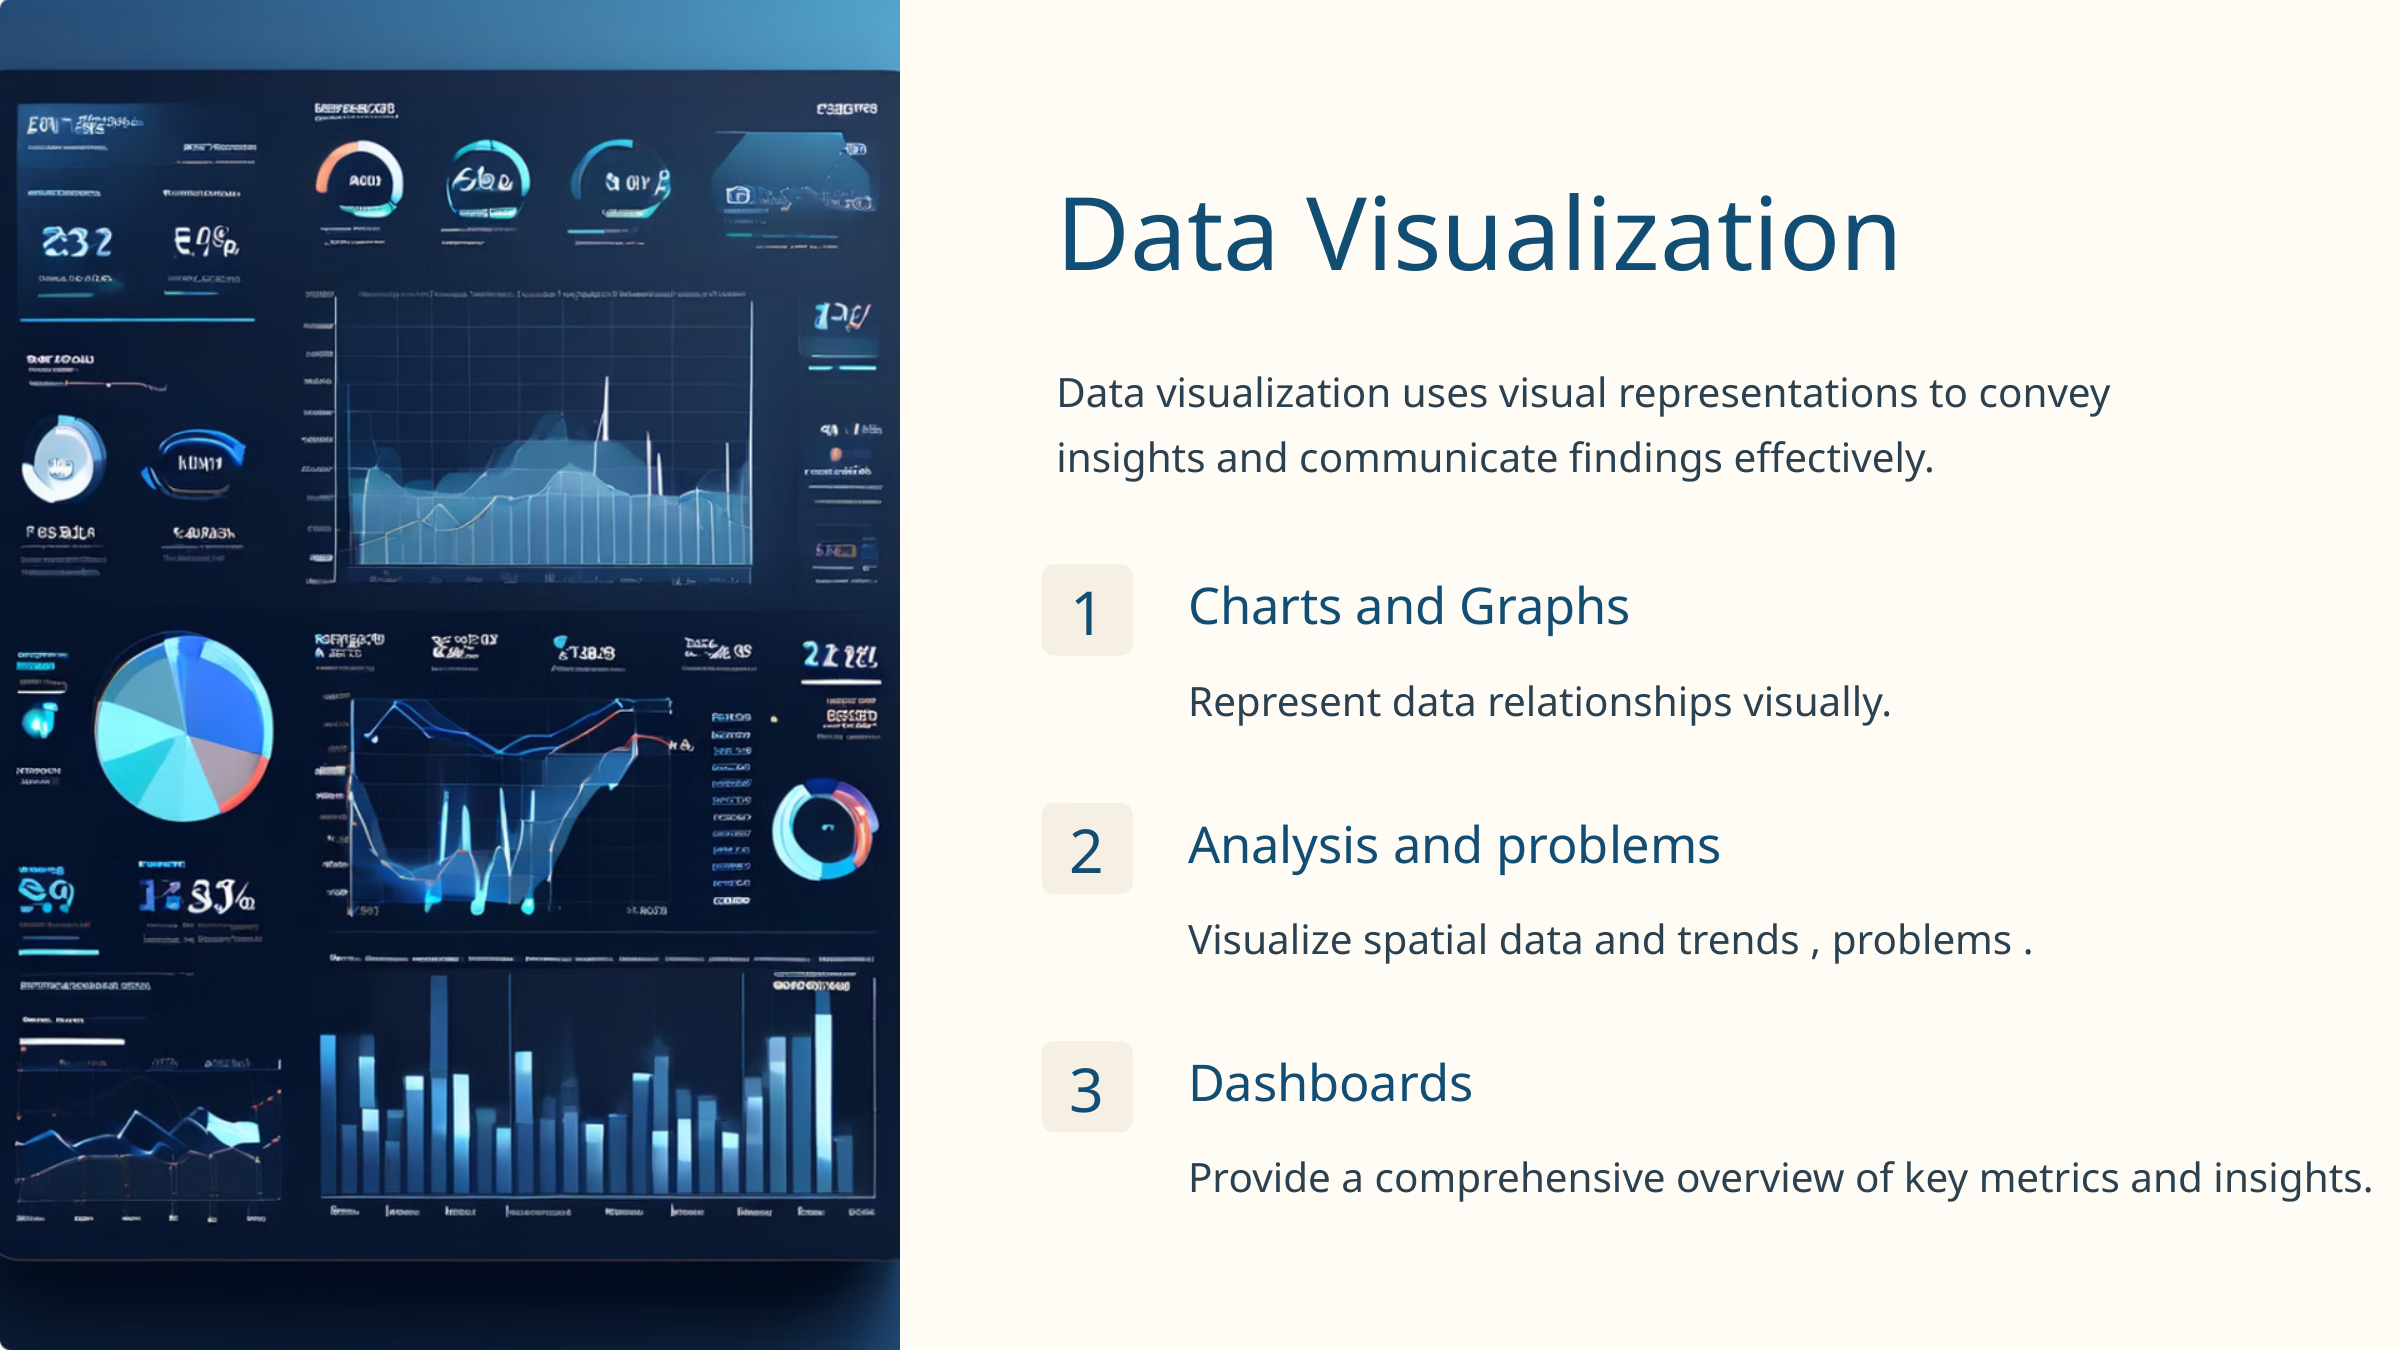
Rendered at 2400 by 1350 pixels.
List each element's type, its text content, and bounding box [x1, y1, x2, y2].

text_box 3 [1070, 1056, 1105, 1118]
text_box [1041, 1041, 1133, 1133]
text_box Analysis and problems [1173, 802, 1752, 866]
text_box Dashboards [1173, 1041, 1680, 1105]
text_box Represent data relationships visually. [1173, 651, 2259, 717]
text_box 2 [1070, 817, 1105, 879]
text_box 1 [1073, 579, 1102, 641]
text_box Charts and Graphs [1173, 564, 1680, 628]
picture [0, 0, 900, 1350]
text_box Visualize spatial data and trends , problems . [1173, 890, 2259, 956]
text_box Provide a comprehensive overview of key metrics and insights. [1173, 1128, 2259, 1194]
text_box [900, 0, 2400, 1350]
text_box Data Visualization [1041, 156, 2055, 283]
text_box [1041, 802, 1133, 894]
text_box Data visualization uses visual representations to convey insights and communicate findings effectively. [1041, 343, 2259, 474]
text_box [1041, 564, 1133, 656]
